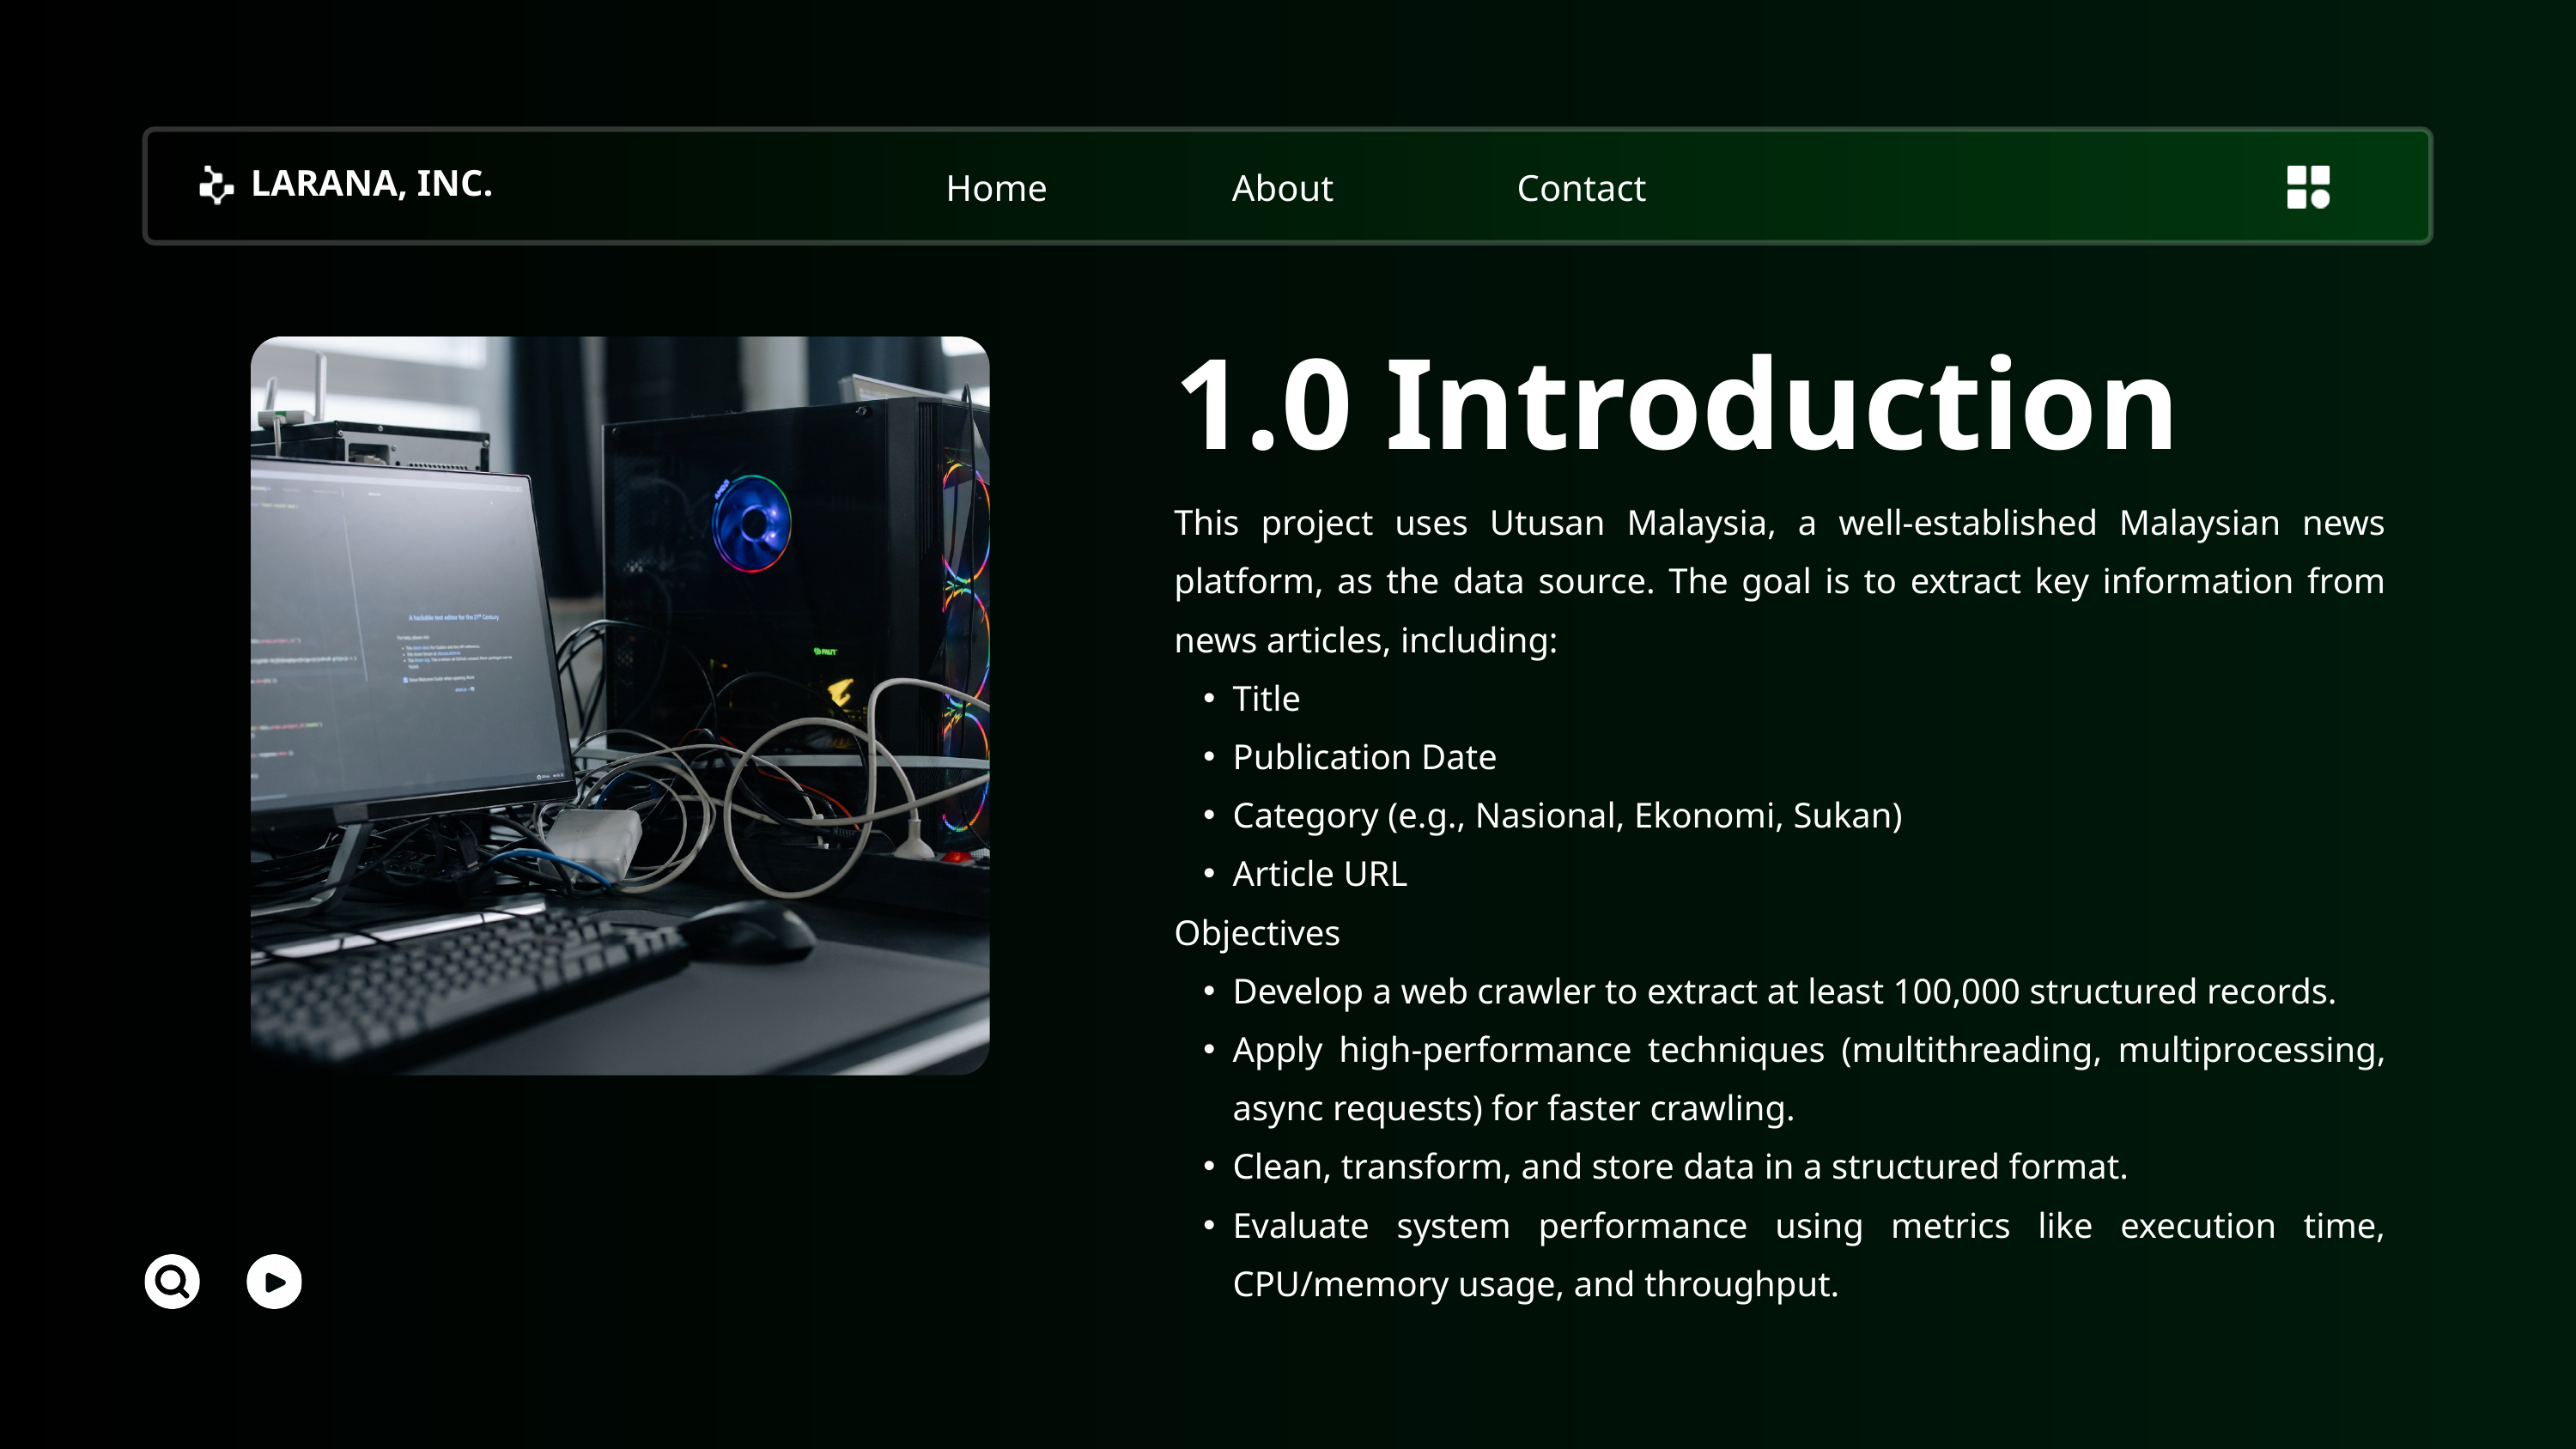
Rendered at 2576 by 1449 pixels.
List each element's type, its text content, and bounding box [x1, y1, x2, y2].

text_box [144, 1254, 200, 1309]
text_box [144, 129, 2432, 244]
text_box 1.0 Introduction [1174, 340, 2193, 475]
text_box [246, 1254, 302, 1309]
text_box This project uses Utusan Malaysia, a well-established Malaysian news platform, as the data source. The goal is to extract key information from news articles, including: Title Publication Date Category (e.g., Nasional, Ekonomi, Sukan) Article URL Objectives Develop a web crawler to extract at least 100,000 structured records. Apply high-performance techniques (multithreading, multiprocessing, async requests) for faster crawling. Clean, transform, and store data in a structured format. Evaluate system performance using metrics like execution time, CPU/memory usage, and throughput. [1174, 483, 2388, 1362]
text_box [250, 336, 990, 1076]
